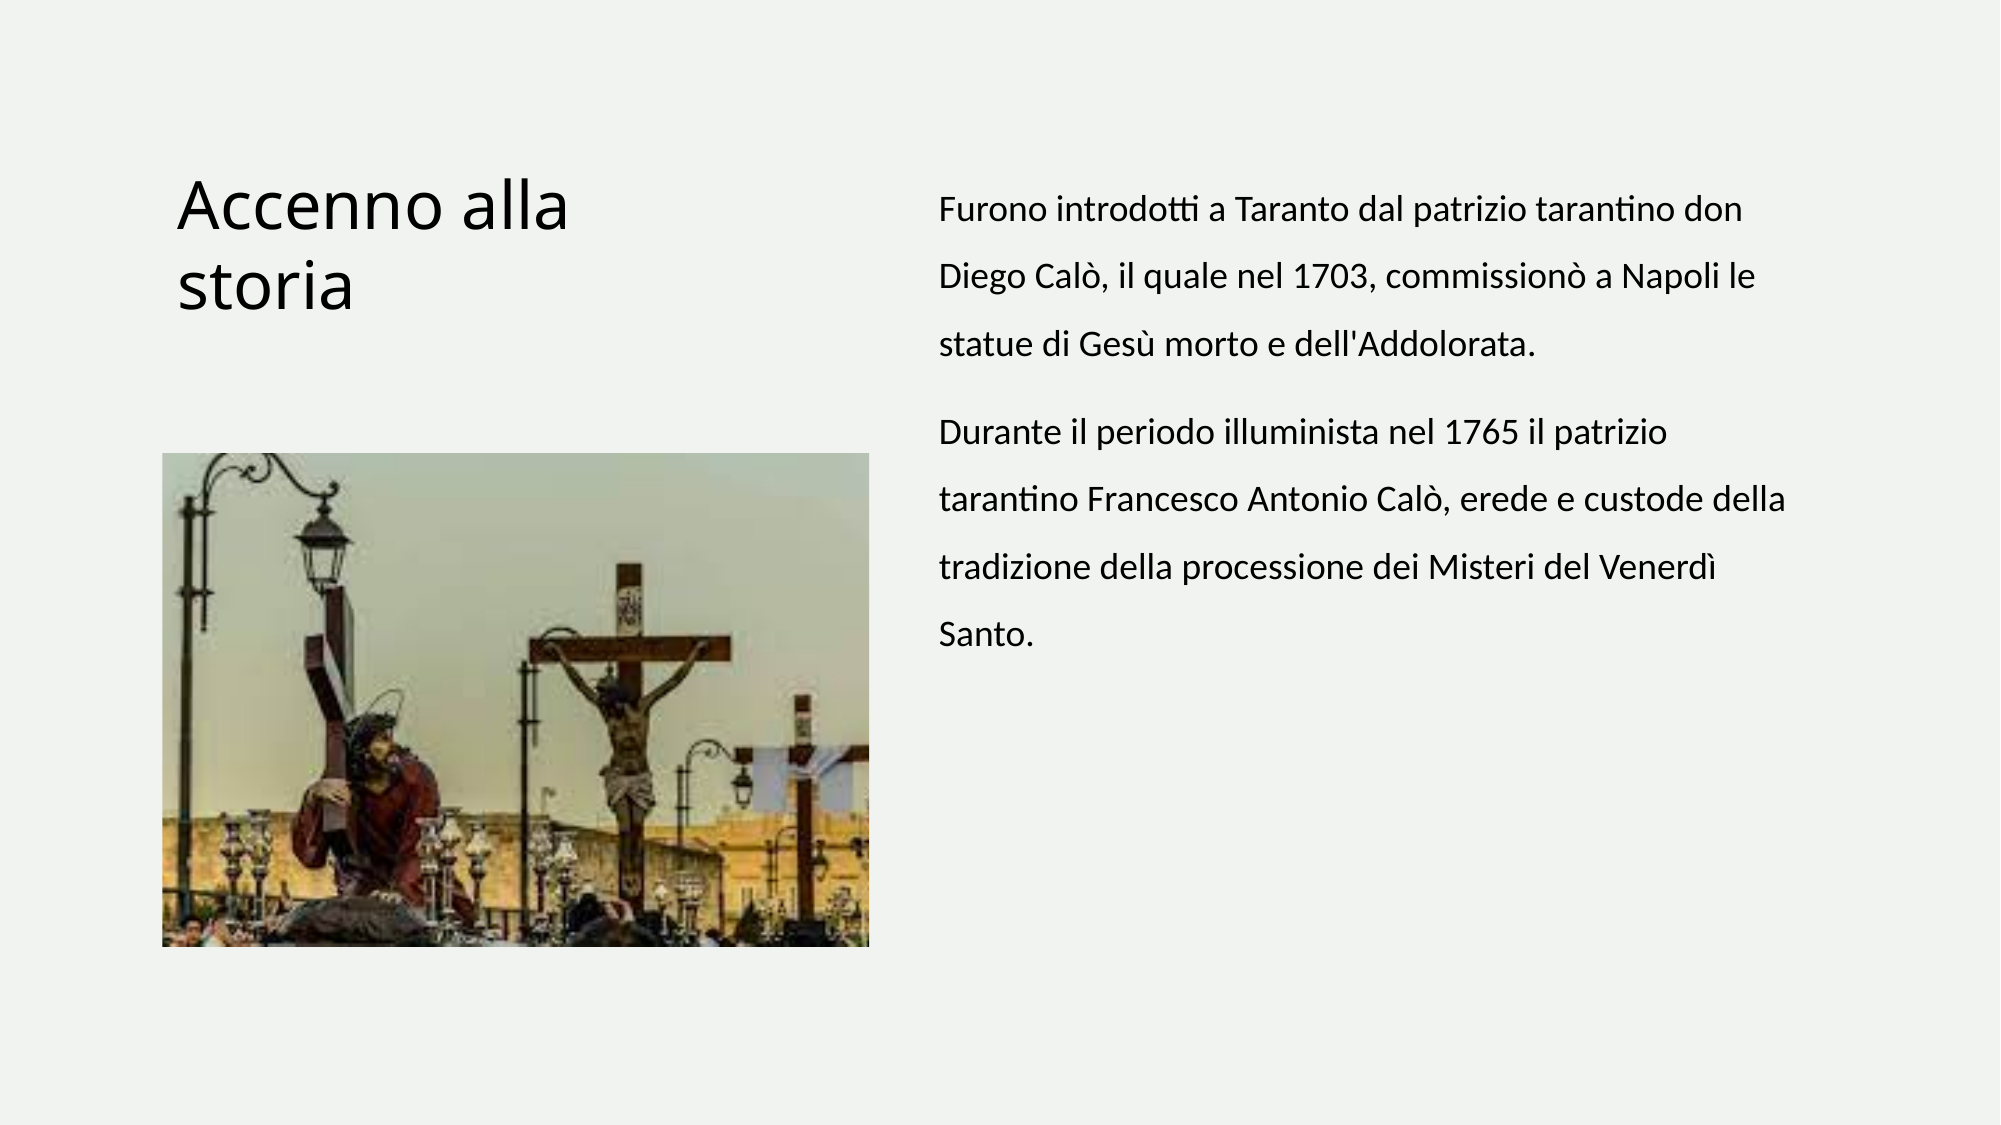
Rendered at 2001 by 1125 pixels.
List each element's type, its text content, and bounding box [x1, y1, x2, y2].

text_box [0, 0, 2000, 1125]
picture [162, 452, 870, 947]
list Furono introdotti a Taranto dal patrizio tarantino don Diego Calò, il quale nel 1703, commissionò a Napoli le statue di Gesù morto e dell'Addolorata. Durante il periodo illuminista nel 1765 il patrizio tarantino Francesco Antonio Calò, erede e custode della tradizione della processione dei Misteri del Venerdì Santo. [923, 153, 1823, 947]
title Accenno alla storia [162, 155, 742, 452]
